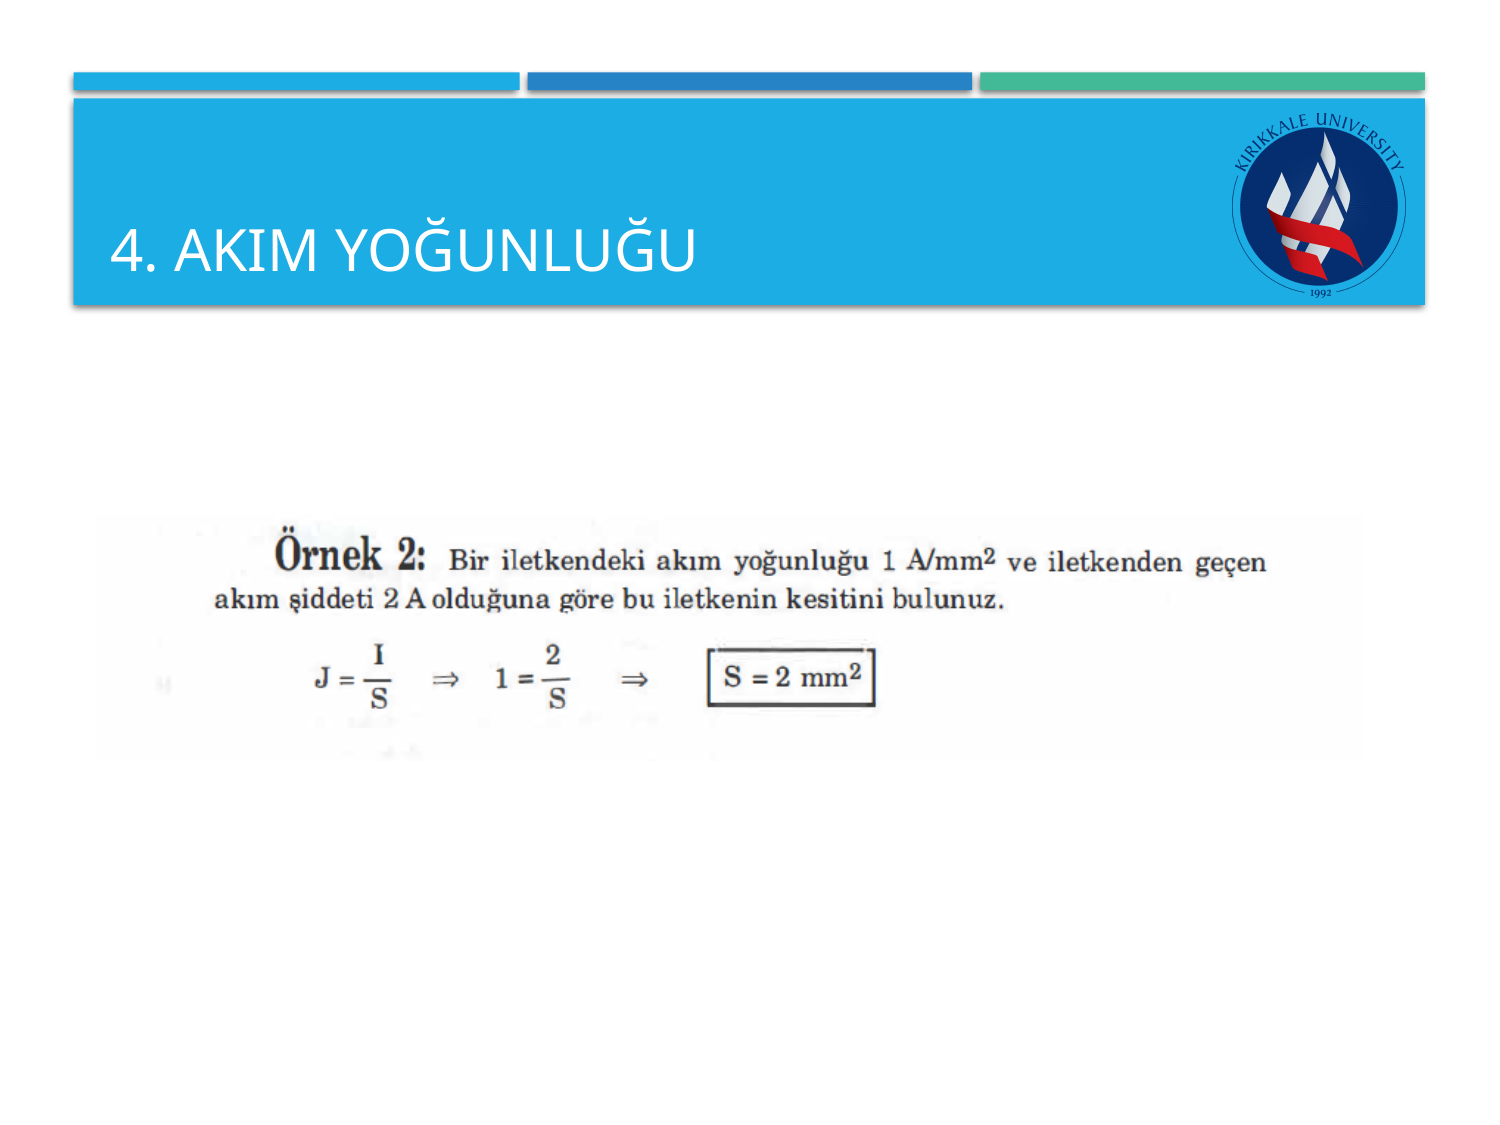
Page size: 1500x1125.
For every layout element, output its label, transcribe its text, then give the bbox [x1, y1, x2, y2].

picture [94, 513, 1364, 762]
title 4. AKIM YOĞUNLUĞU [95, 112, 1229, 291]
picture [1232, 112, 1407, 298]
